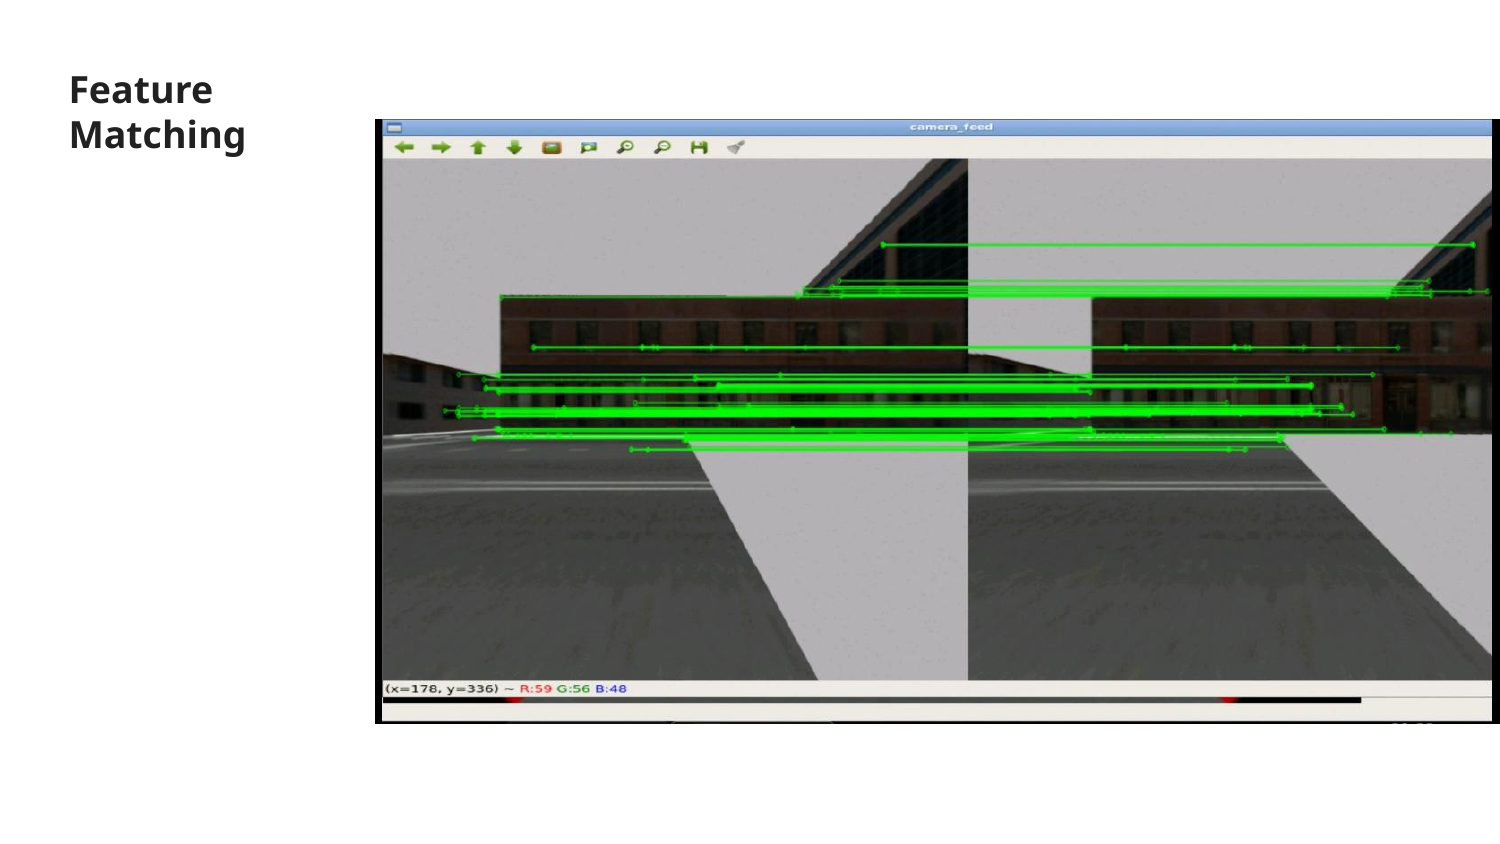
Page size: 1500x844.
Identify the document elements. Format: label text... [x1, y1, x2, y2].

picture [374, 119, 1500, 724]
title Feature Matching [53, 51, 305, 421]
